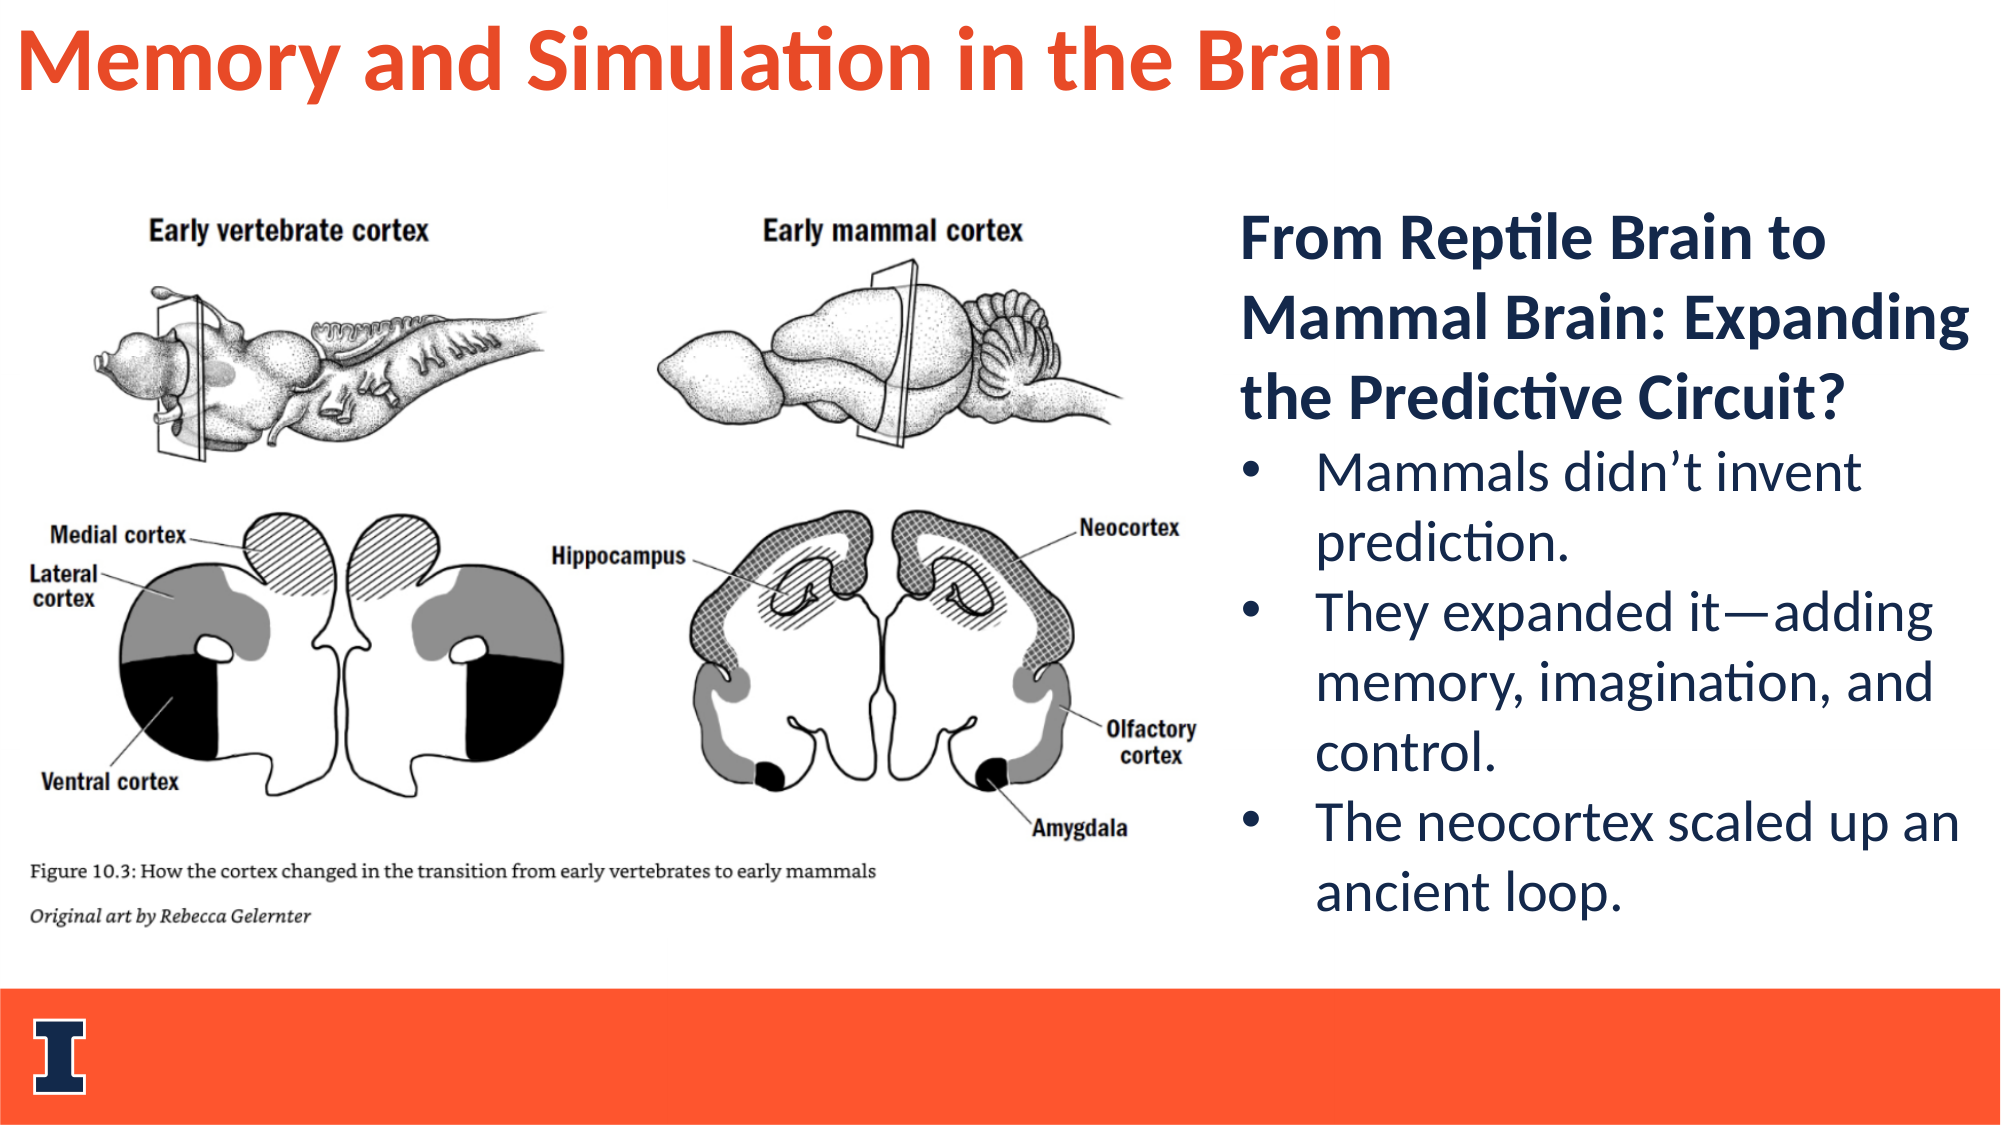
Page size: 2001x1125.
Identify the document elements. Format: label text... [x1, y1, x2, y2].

picture [0, 0, 2001, 1125]
text_box Memory and Simulation in the Brain [0, 0, 1884, 121]
text_box From Reptile Brain to Mammal Brain: Expanding the Predictive Circuit? Mammals didn’t invent prediction. They expanded it—adding memory, imagination, and control. The neocortex scaled up an ancient loop. [1226, 185, 2000, 931]
